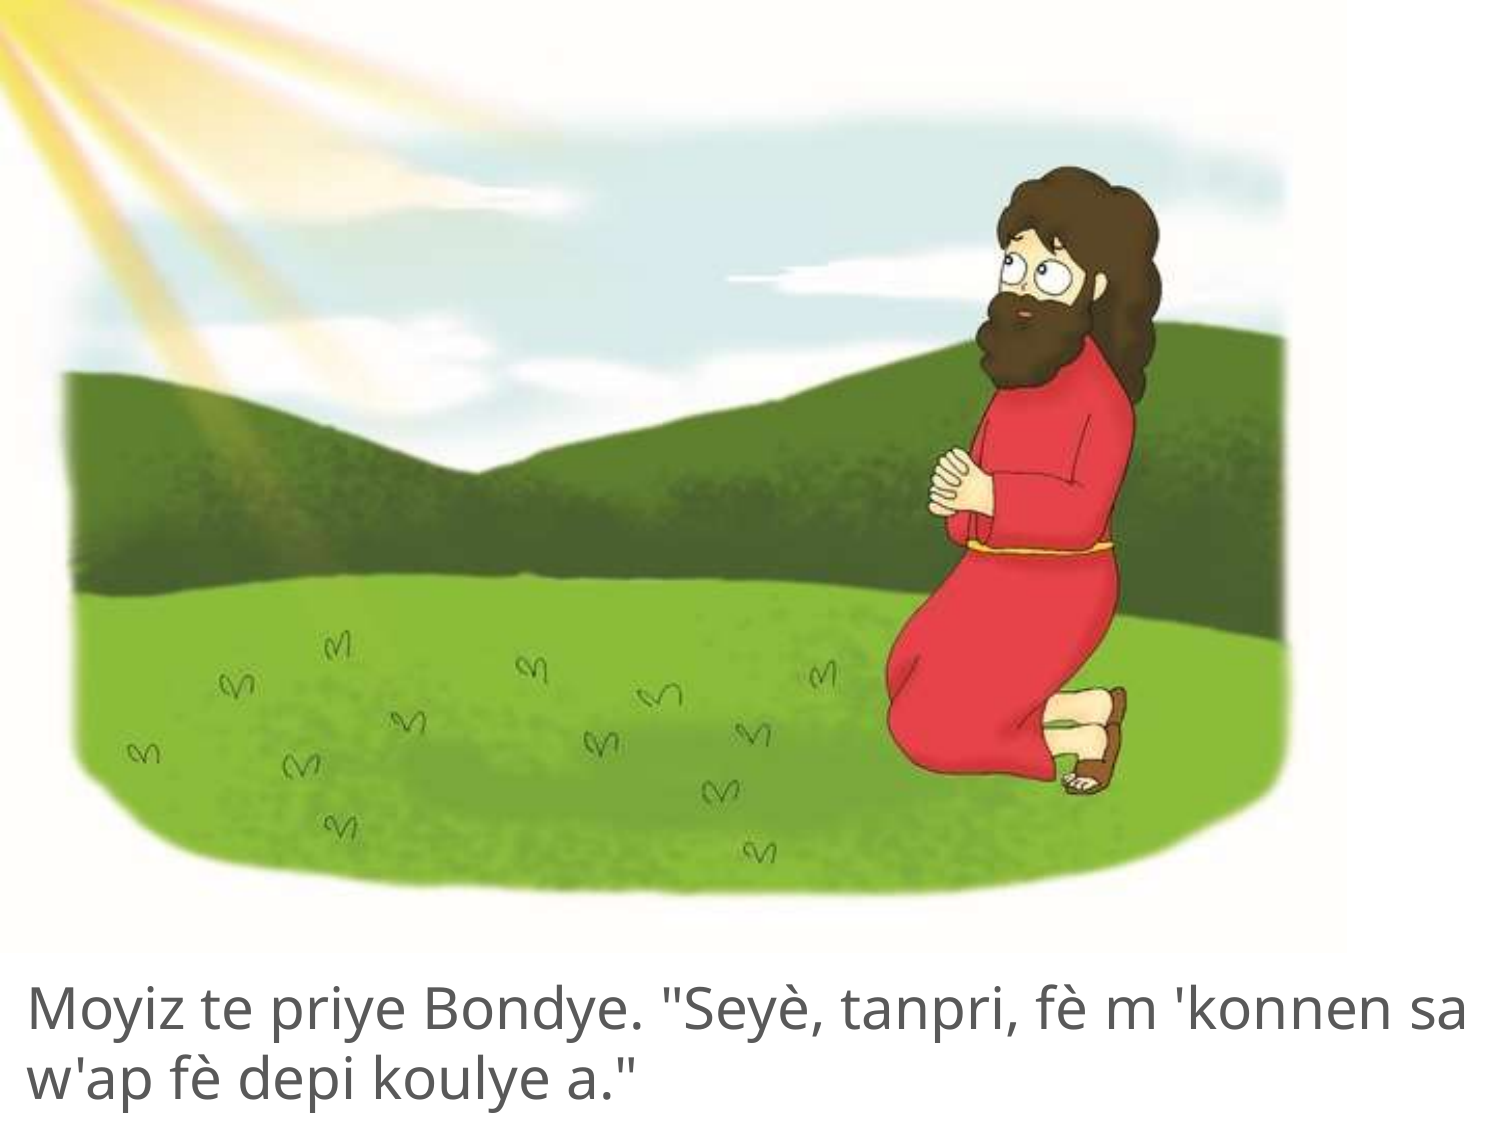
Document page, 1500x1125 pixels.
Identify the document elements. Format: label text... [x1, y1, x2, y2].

text_box Moyiz te priye Bondye. "Seyè, tanpri, fè m 'konnen sa w'ap fè depi koulye a." [11, 964, 1498, 1119]
picture [0, 0, 1348, 953]
